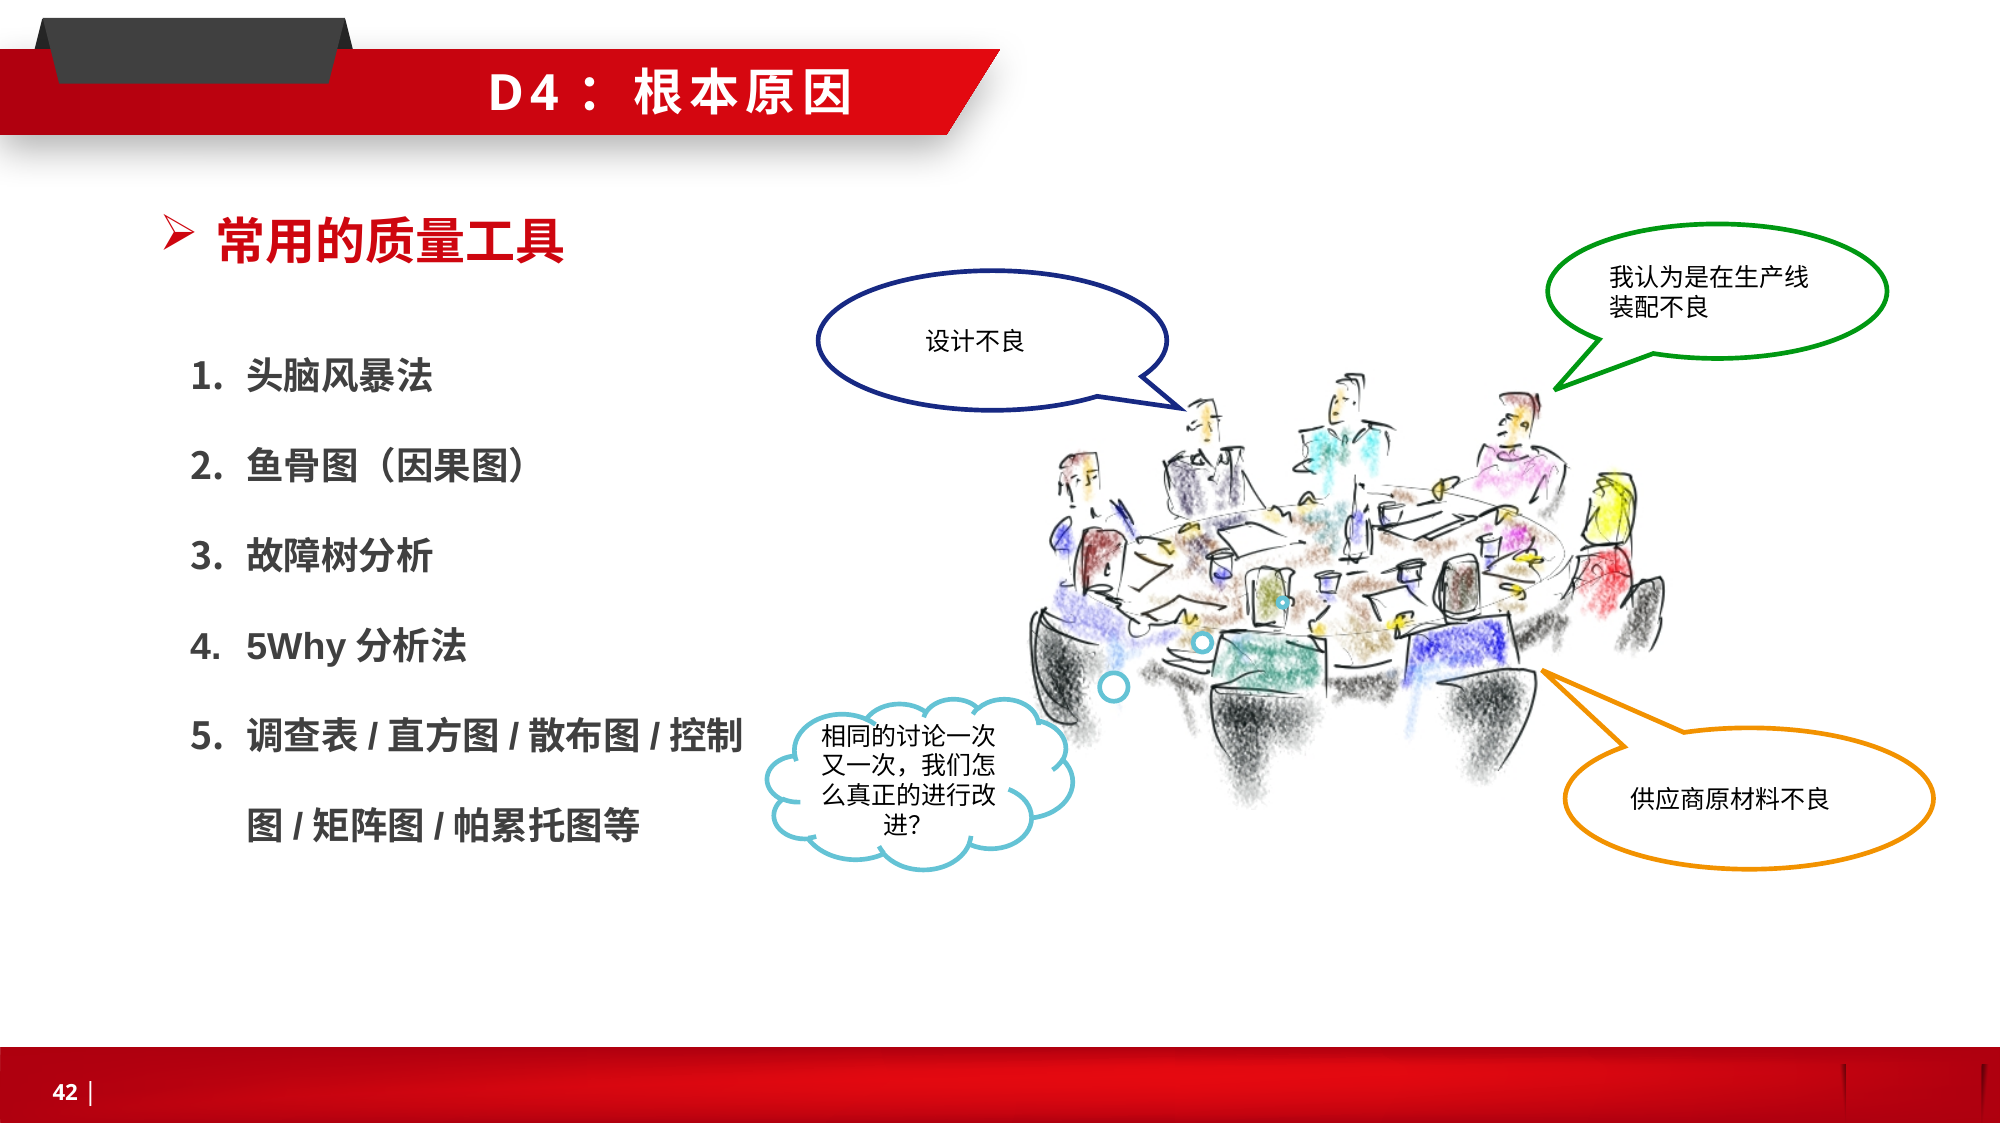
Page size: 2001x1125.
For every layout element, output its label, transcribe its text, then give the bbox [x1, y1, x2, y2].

text_box 头脑风暴法 鱼骨图（因果图） 故障树分析 5Why分析法 调查表/直方图/散布图/控制图/矩阵图/帕累托图等 [190, 306, 761, 847]
list D4：根本原因 [487, 60, 859, 132]
picture [0, 1047, 2000, 1123]
text_box 常用的质量工具 [159, 209, 731, 270]
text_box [767, 223, 1934, 870]
